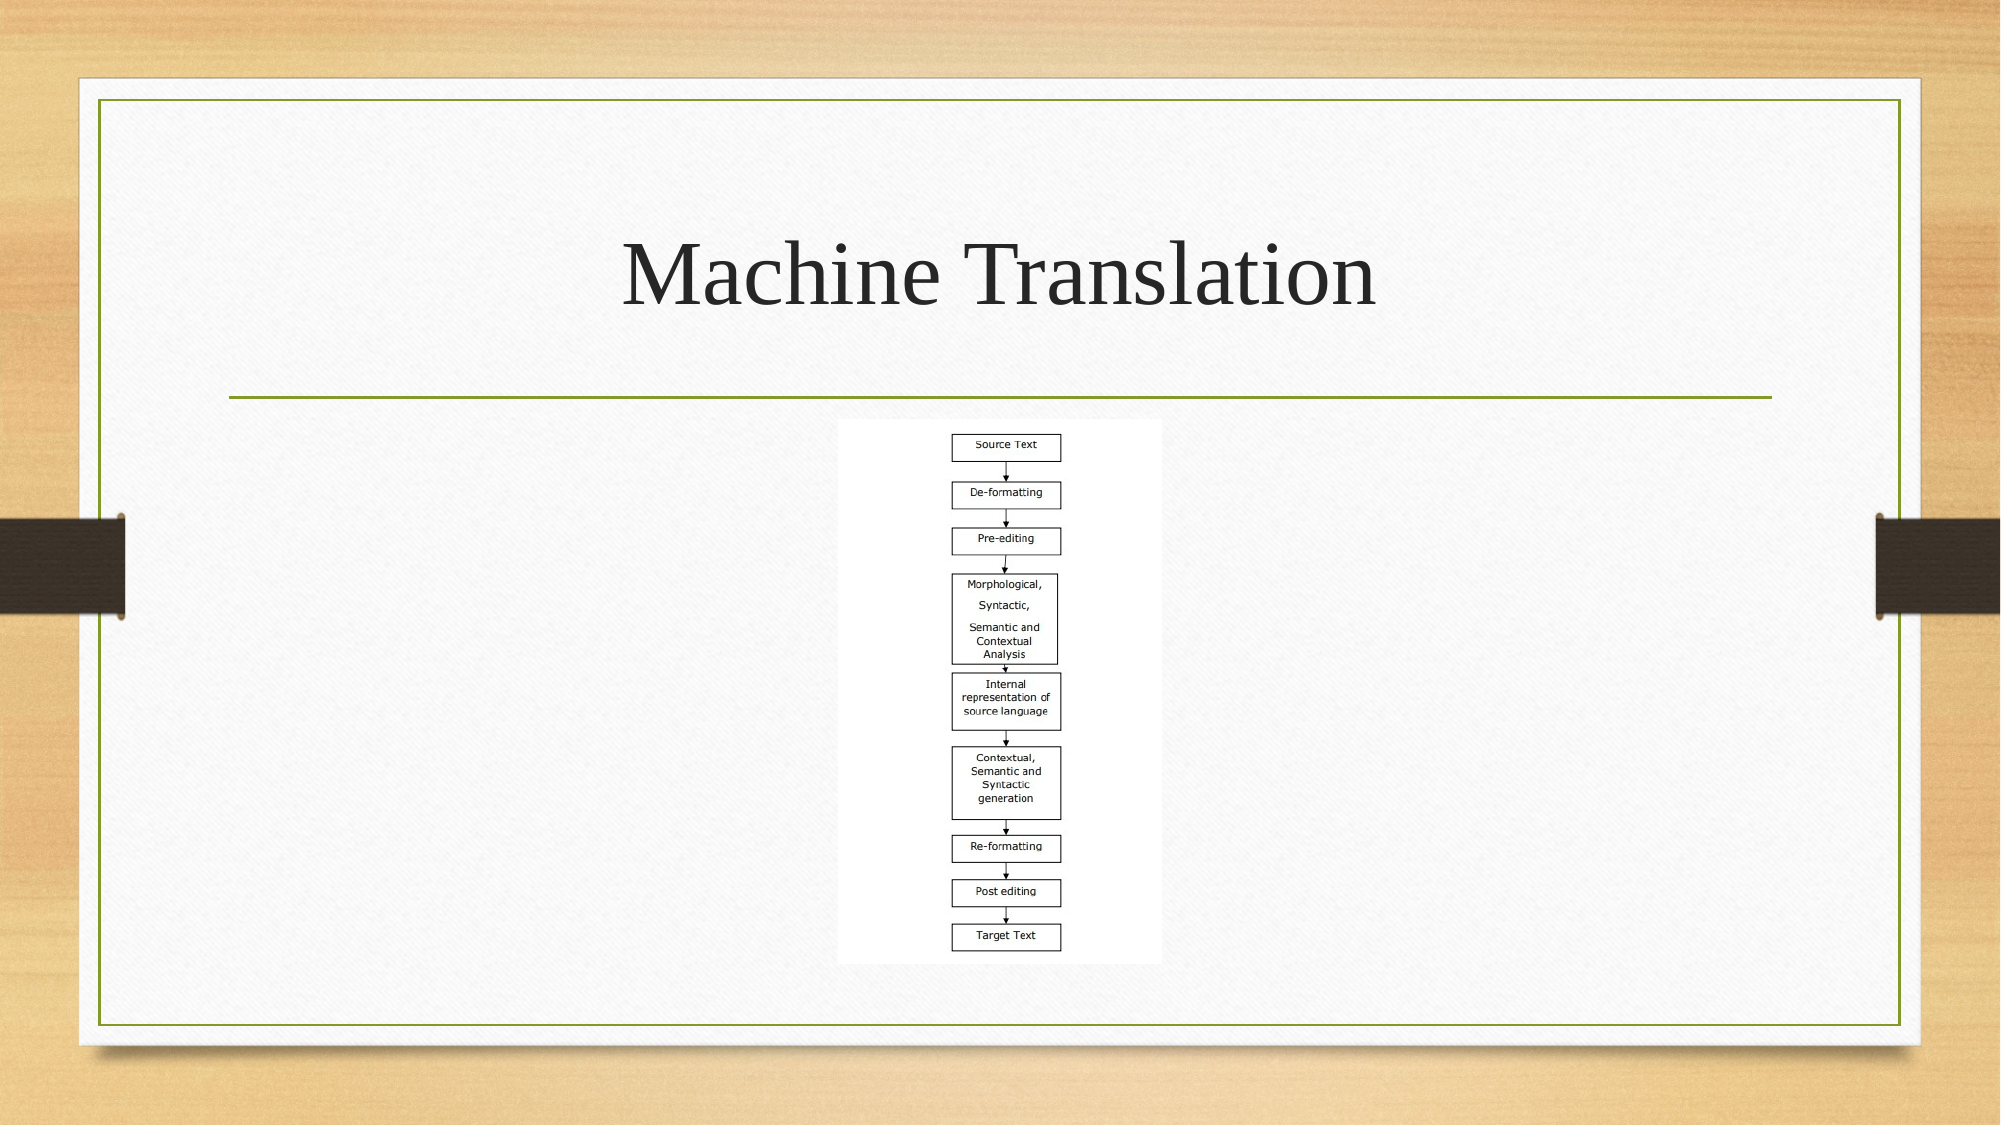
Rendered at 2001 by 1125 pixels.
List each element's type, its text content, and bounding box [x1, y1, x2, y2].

title Machine Translation [212, 161, 1788, 375]
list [838, 419, 1162, 964]
picture [0, 0, 2001, 1125]
